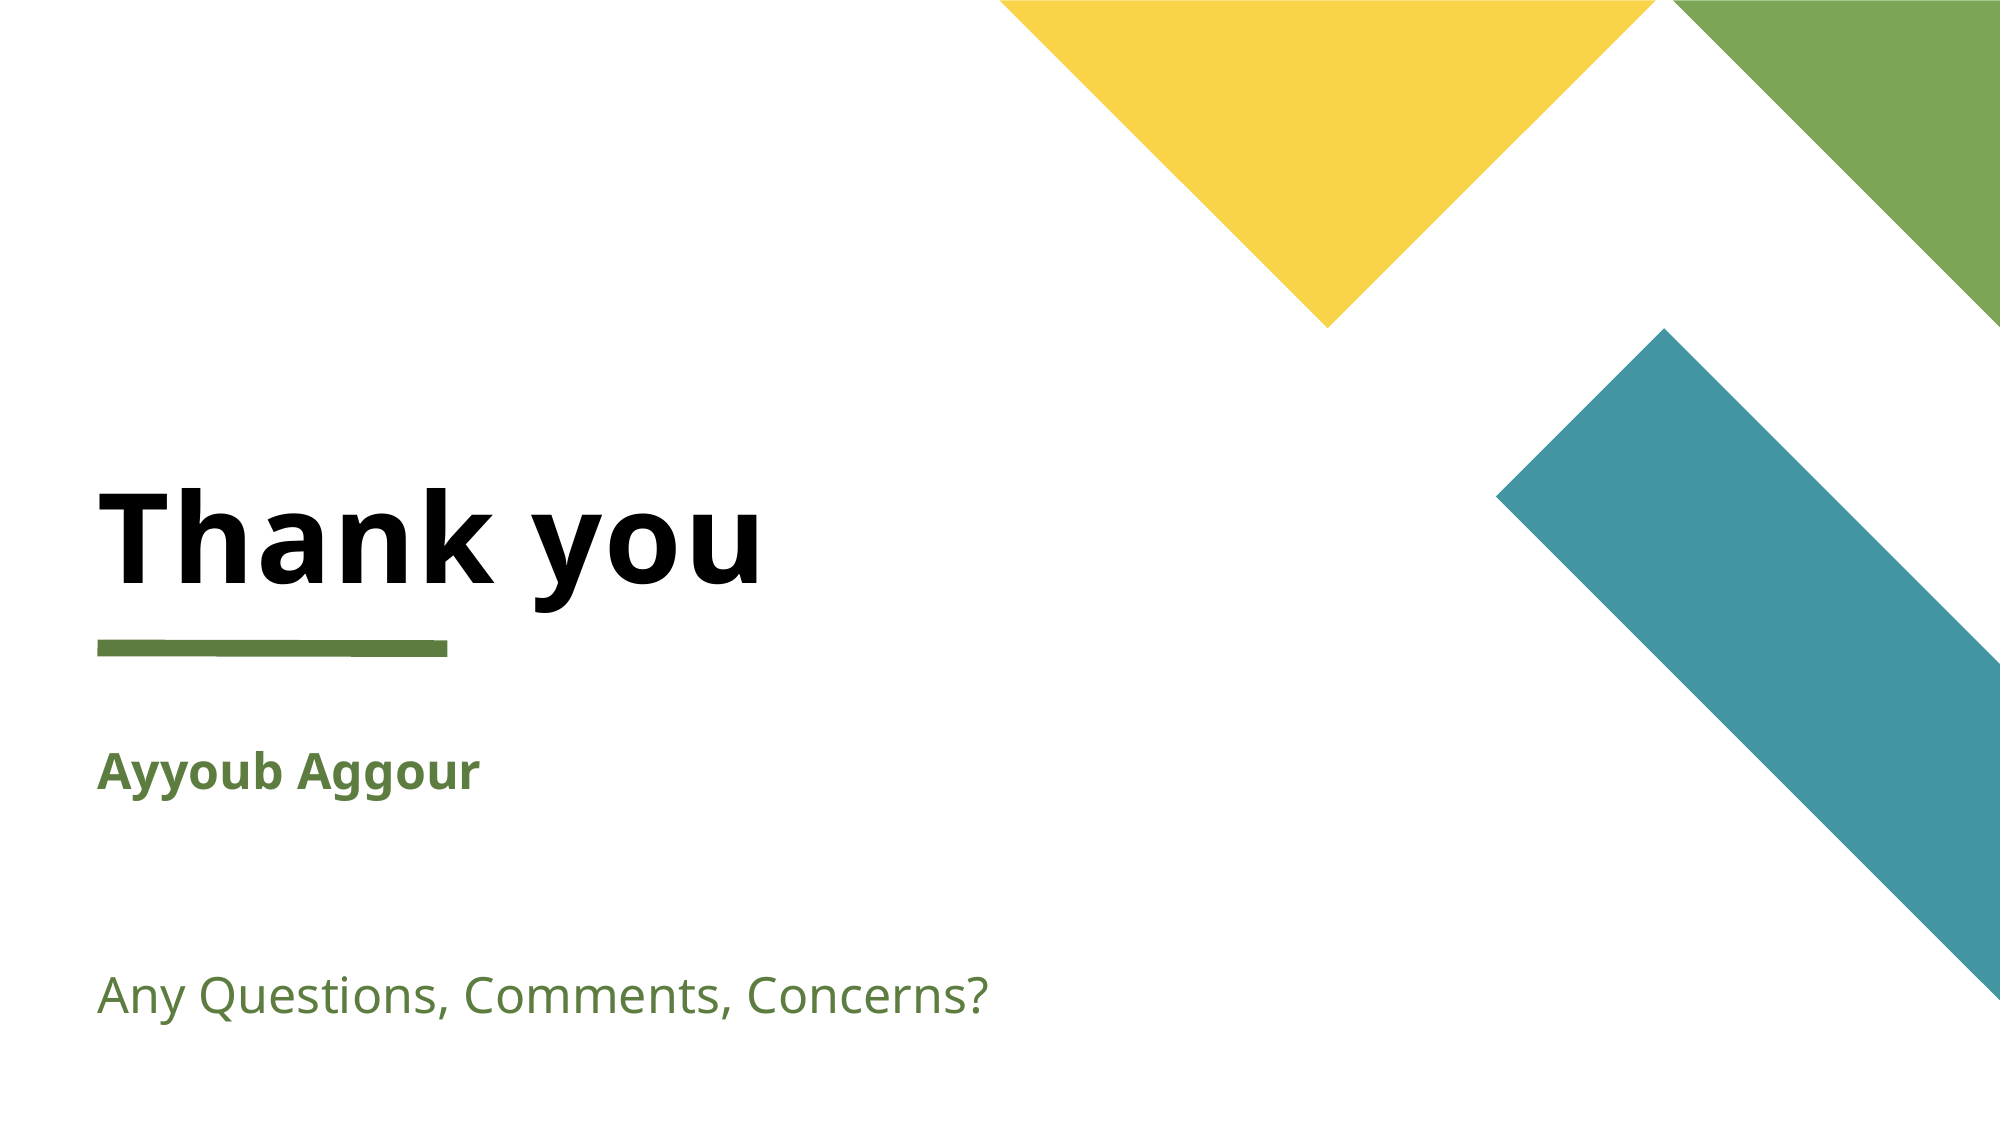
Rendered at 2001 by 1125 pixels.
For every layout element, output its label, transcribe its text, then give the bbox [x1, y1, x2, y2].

list Ayyoub Aggour Any Questions, Comments, Concerns? [97, 746, 998, 1017]
title Thank you [97, 67, 998, 608]
